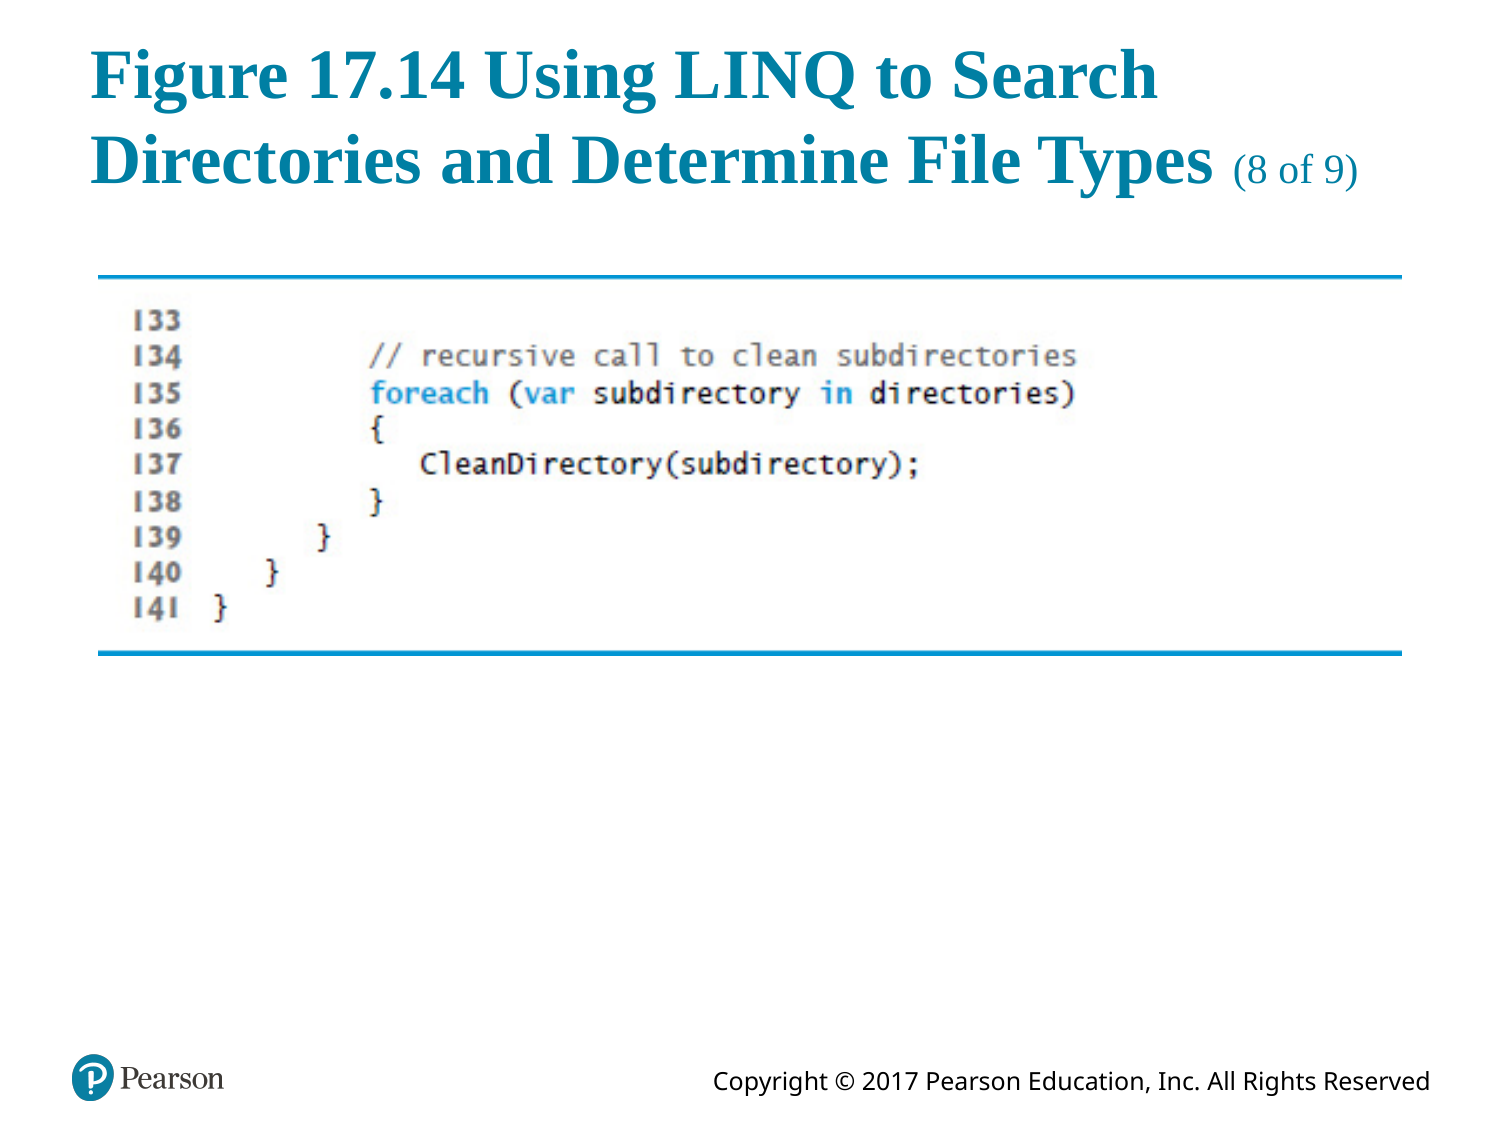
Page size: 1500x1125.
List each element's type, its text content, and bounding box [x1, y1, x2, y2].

picture [98, 279, 1402, 651]
title Figure 17.14 Using L I N Q to Search Directories and Determine File Types (8 of 9) [75, 37, 1425, 213]
picture [98, 1054, 224, 1101]
picture [72, 1054, 88, 1070]
picture [80, 1063, 106, 1088]
picture [72, 1087, 83, 1101]
